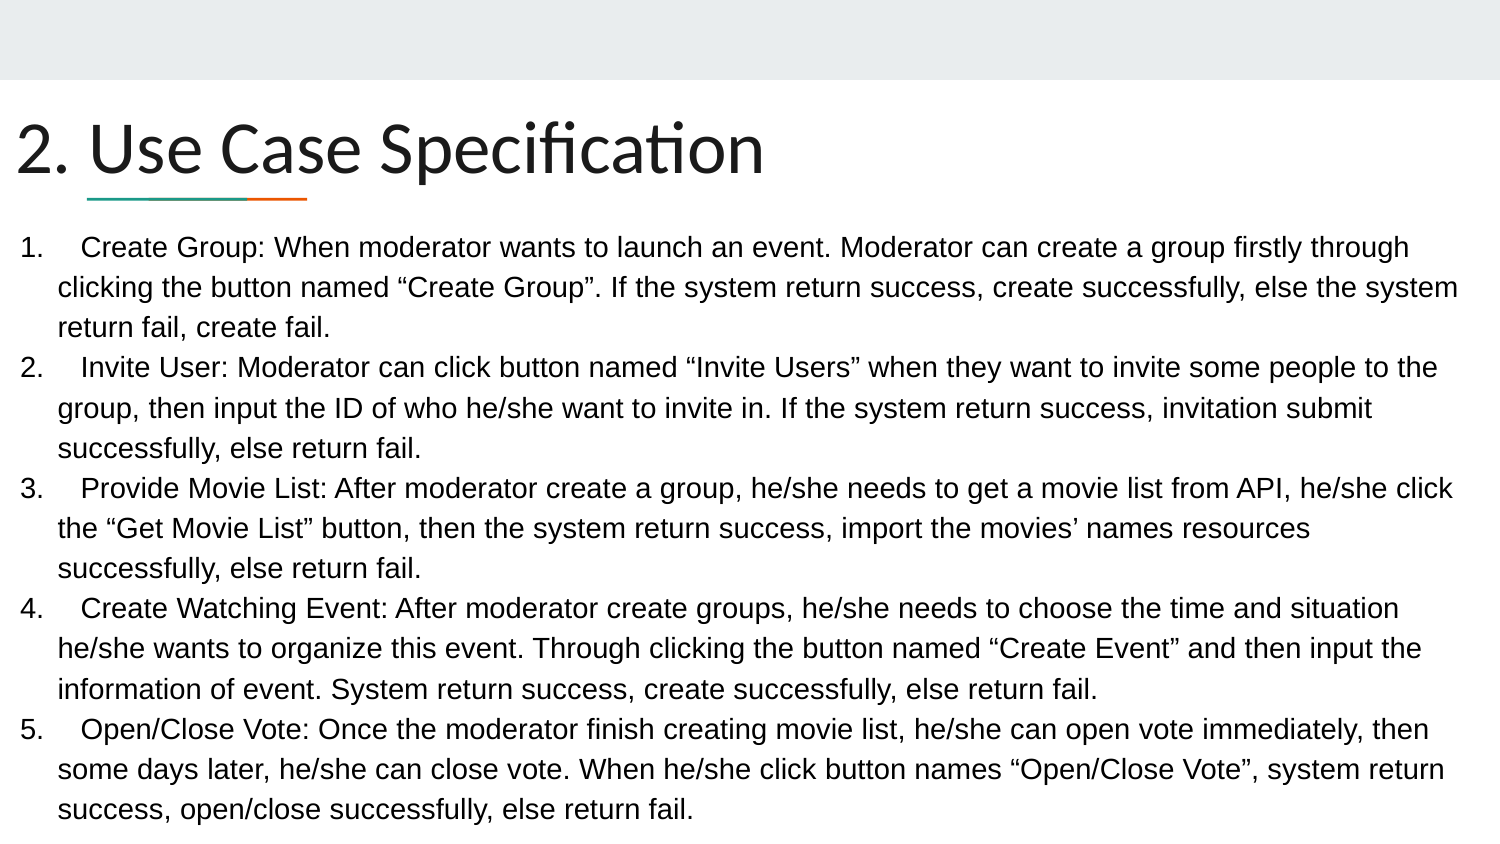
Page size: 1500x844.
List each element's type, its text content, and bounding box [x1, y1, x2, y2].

list 1. Create Group: When moderator wants to launch an event. Moderator can create a group firstly through clicking the button named “Create Group”. If the system return success, create successfully, else the system return fail, create fail. 2. Invite User: Moderator can click button named “Invite Users” when they want to invite some people to the group, then input the ID of who he/she want to invite in. If the system return success, invitation submit successfully, else return fail. 3. Provide Movie List: After moderator create a group, he/she needs to get a movie list from API, he/she click the “Get Movie List” button, then the system return success, import the movies’ names resources successfully, else return fail. 4. Create Watching Event: After moderator create groups, he/she needs to choose the time and situation he/she wants to organize this event. Through clicking the button named “Create Event” and then input the information of event. System return success, create successfully, else return fail. 5. Open/Close Vote: Once the moderator finish creating movie list, he/she can open vote immediately, then some days later, he/she can close vote. When he/she click button names “Open/Close Vote”, system return success, open/close successfully, else return fail. [4, 208, 1495, 836]
title 2. Use Case Specification [0, 83, 1262, 194]
